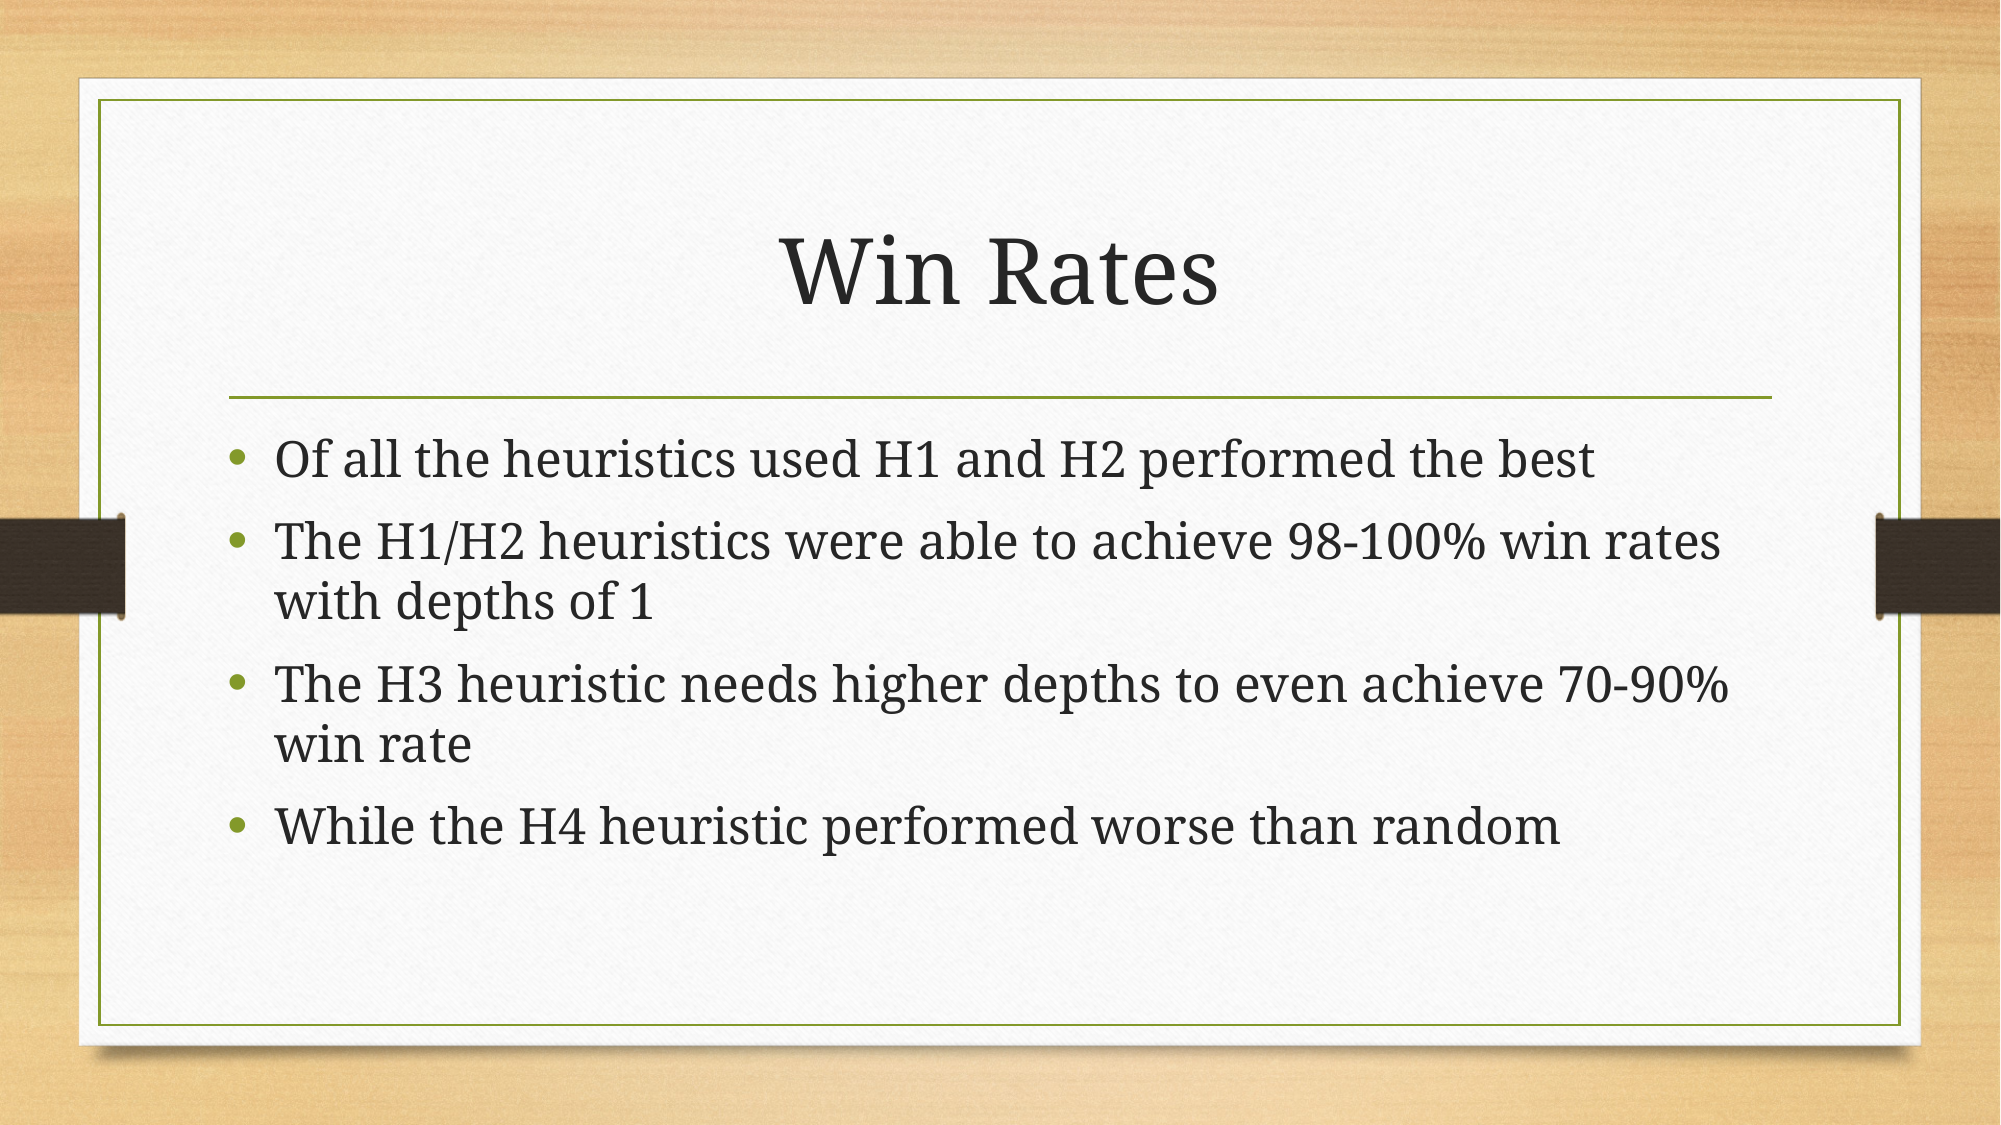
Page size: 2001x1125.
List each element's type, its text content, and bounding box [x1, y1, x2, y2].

title Win Rates [212, 161, 1788, 375]
picture [0, 0, 2001, 1125]
list Of all the heuristics used H1 and H2 performed the best The H1/H2 heuristics were able to achieve 98-100% win rates with depths of 1 The H3 heuristic needs higher depths to even achieve 70-90% win rate While the H4 heuristic performed worse than random [212, 419, 1788, 964]
